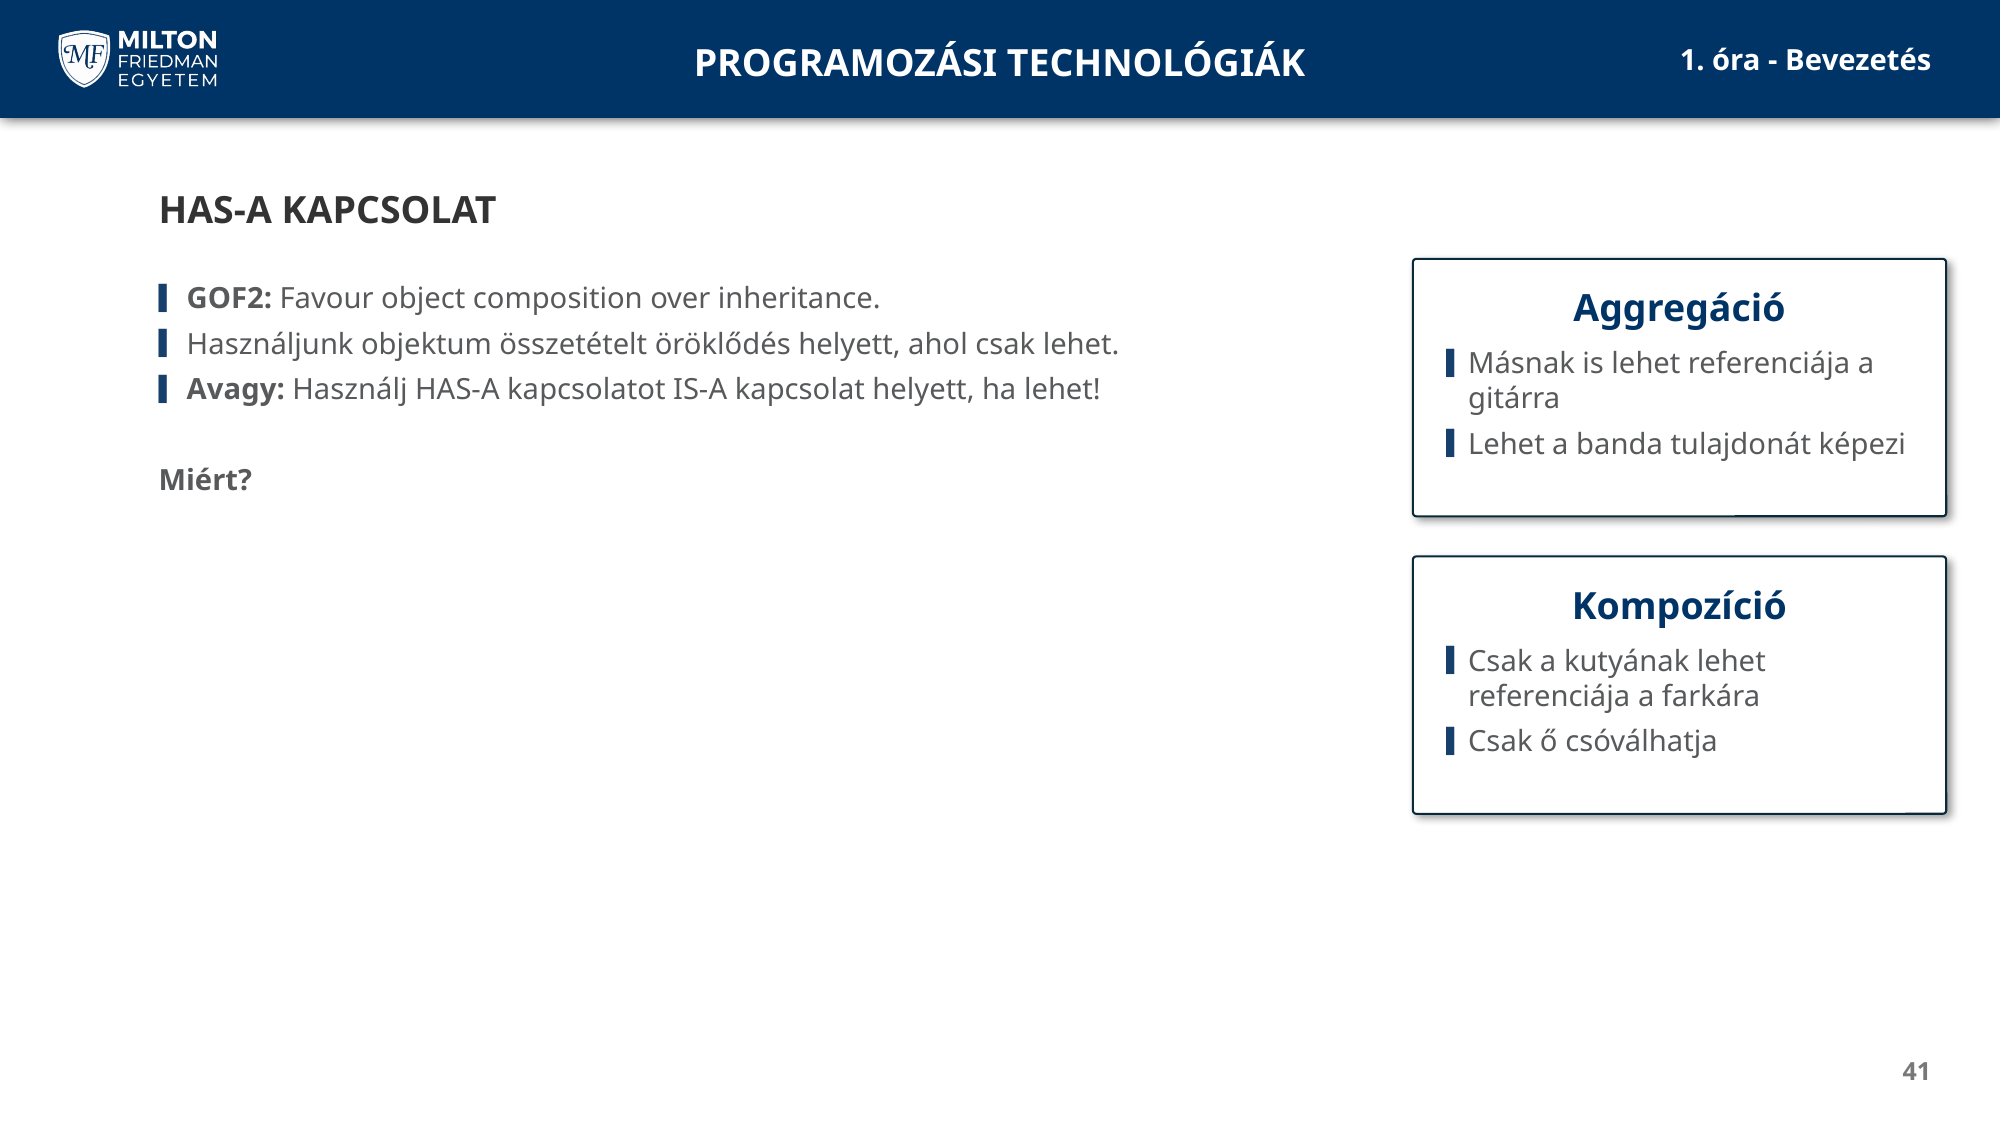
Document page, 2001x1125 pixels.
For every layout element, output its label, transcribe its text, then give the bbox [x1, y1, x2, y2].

text_box PROGRAMOZÁSI TECHNOLÓGIÁK [608, 31, 1392, 92]
text_box Aggregáció [1413, 276, 1947, 337]
text_box GOF2: Favour object composition over inheritance. Használjunk objektum összetételt öröklődés helyett, ahol csak lehet. Avagy: Használj HAS-A kapcsolatot IS-A kapcsolat helyett, ha lehet! Miért? [143, 272, 1413, 1043]
text_box 1. óra - Bevezetés [1541, 33, 1947, 84]
picture [58, 29, 218, 89]
text_box Csak a kutyának lehet referenciája a farkára Csak ő csóválhatja [1431, 634, 1928, 814]
text_box Kompozíció [1413, 574, 1947, 634]
text_box [0, 0, 2000, 120]
text_box [1413, 554, 1948, 816]
text_box HAS-A KAPCSOLAT [143, 179, 678, 239]
text_box Másnak is lehet referenciája a gitárra Lehet a banda tulajdonát képezi [1431, 337, 1928, 517]
slide_number 40 [1496, 1042, 1947, 1103]
text_box [1411, 257, 1948, 518]
